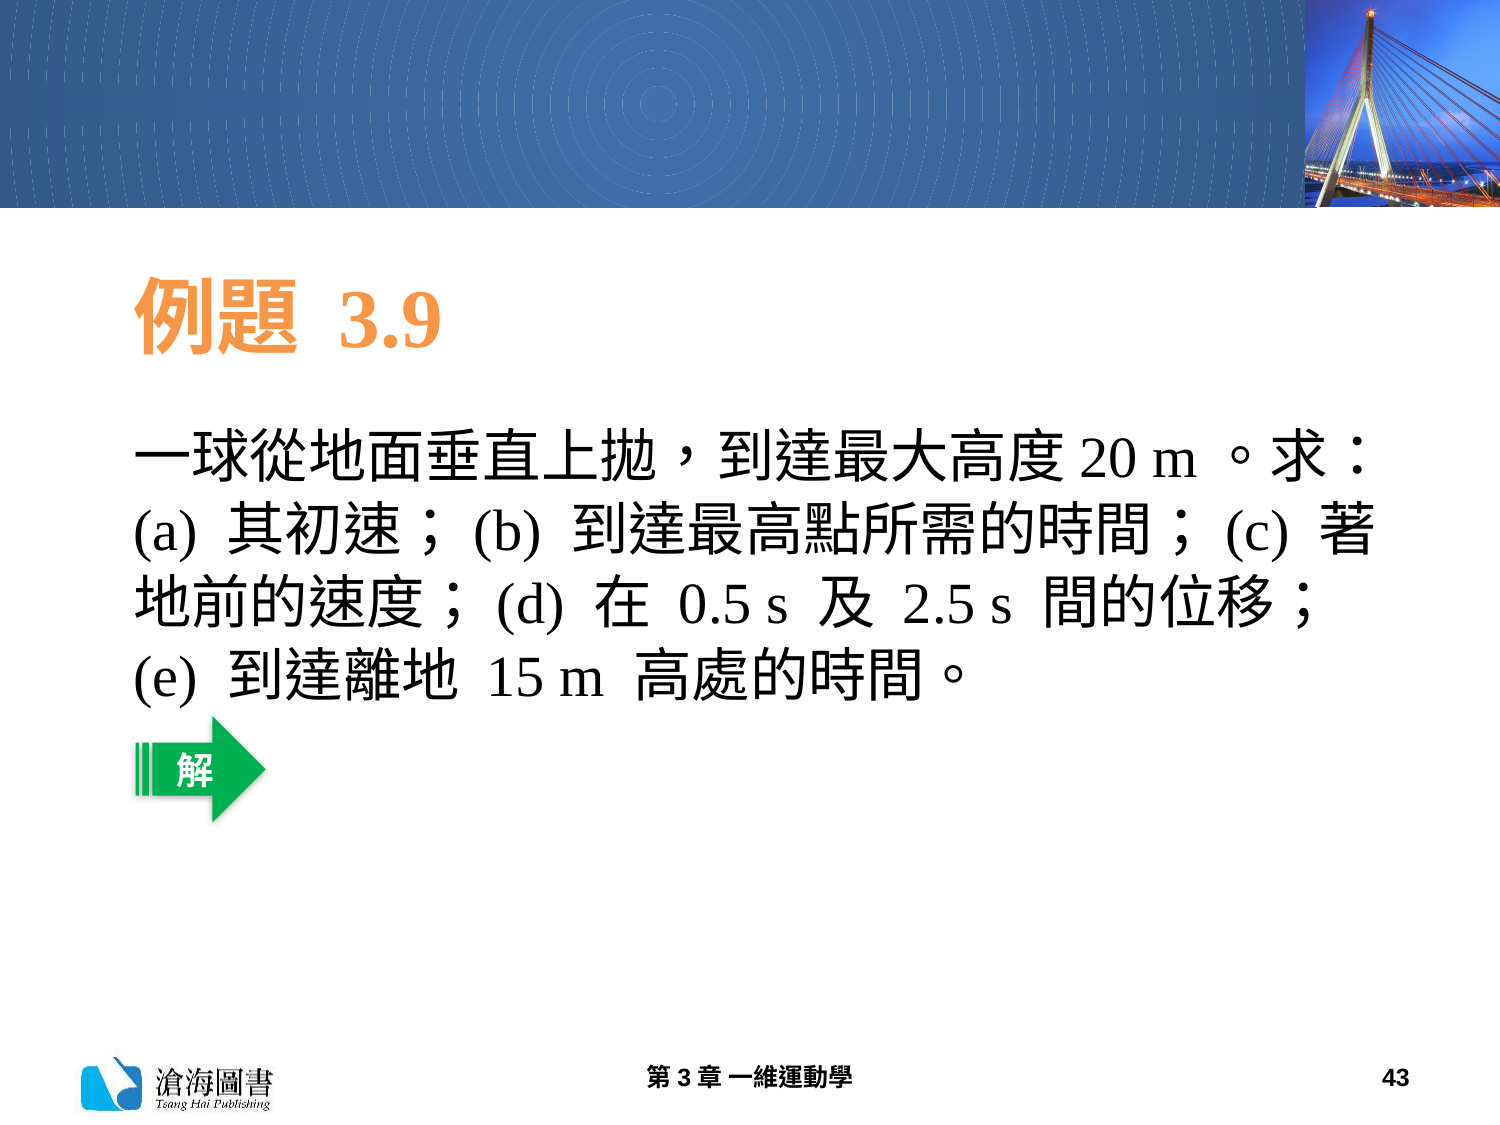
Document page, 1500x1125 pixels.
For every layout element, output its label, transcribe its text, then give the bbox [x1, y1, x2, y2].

list 一球從地面垂直上拋，到達最大高度20 m。求：(a) 其初速；(b) 到達最高點所需的時間；(c) 著地前的速度；(d) 在 0.5 s 及 2.5 s 間的位移；(e) 到達離地 15 m 高處的時間。 [118, 408, 1394, 1024]
slide_number 43 [1074, 1046, 1425, 1107]
text_box 解 [135, 742, 140, 796]
text_box 解 [152, 715, 266, 823]
title 例題 3.9 [118, 256, 1394, 386]
footer 第3章 一維運動學 [512, 1046, 988, 1107]
picture [75, 1049, 274, 1118]
picture [1305, 0, 1500, 207]
text_box 解 [142, 742, 149, 796]
